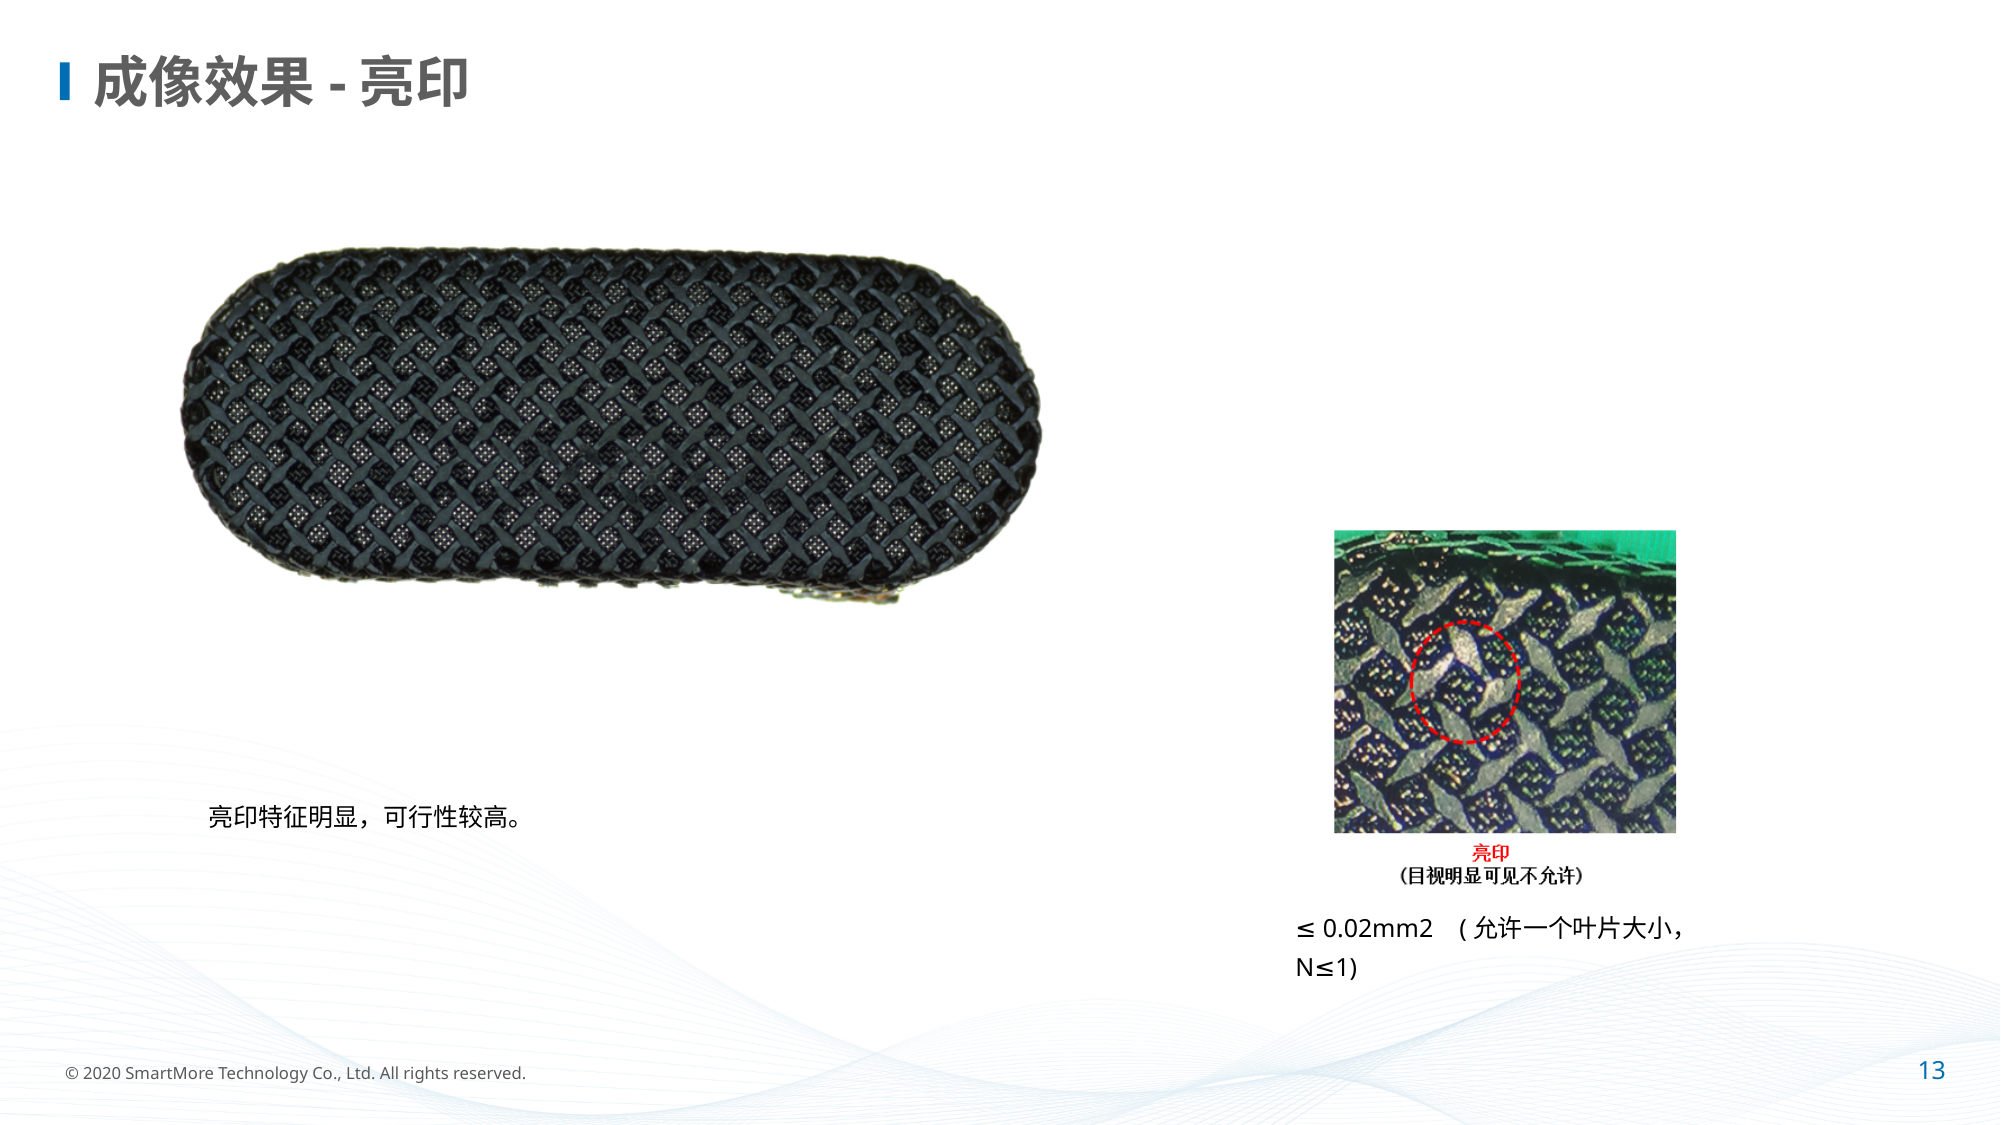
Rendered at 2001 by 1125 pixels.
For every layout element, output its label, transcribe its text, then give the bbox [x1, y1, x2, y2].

text_box 亮印特征明显，可行性较高。 [193, 785, 549, 839]
text_box ≤ 0.02mm2 (允许一个叶片大小，N≤1) [1280, 896, 1698, 989]
picture [0, 0, 2001, 1125]
title 成像效果-亮印 [78, 47, 1565, 115]
